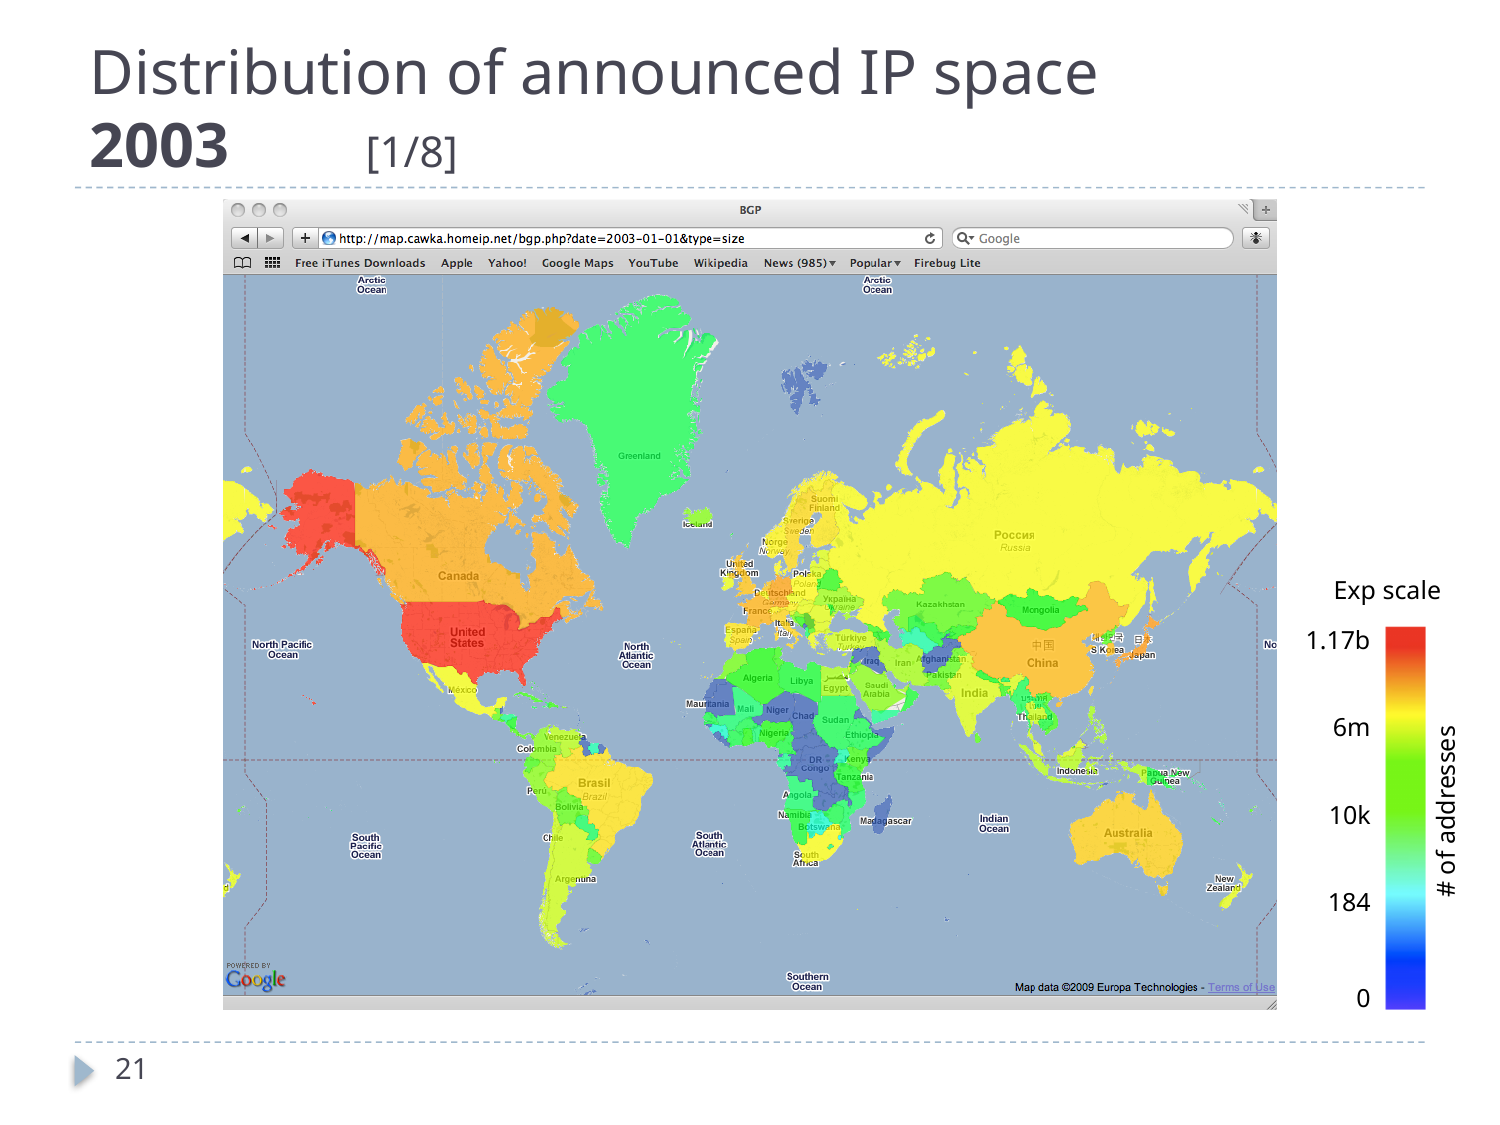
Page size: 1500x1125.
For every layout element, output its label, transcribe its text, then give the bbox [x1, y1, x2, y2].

title Distribution of announced IP space 2003 [1/8] [75, 24, 1425, 188]
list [223, 199, 1277, 1011]
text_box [1262, 566, 1469, 1021]
slide_number 21 [100, 1042, 426, 1103]
